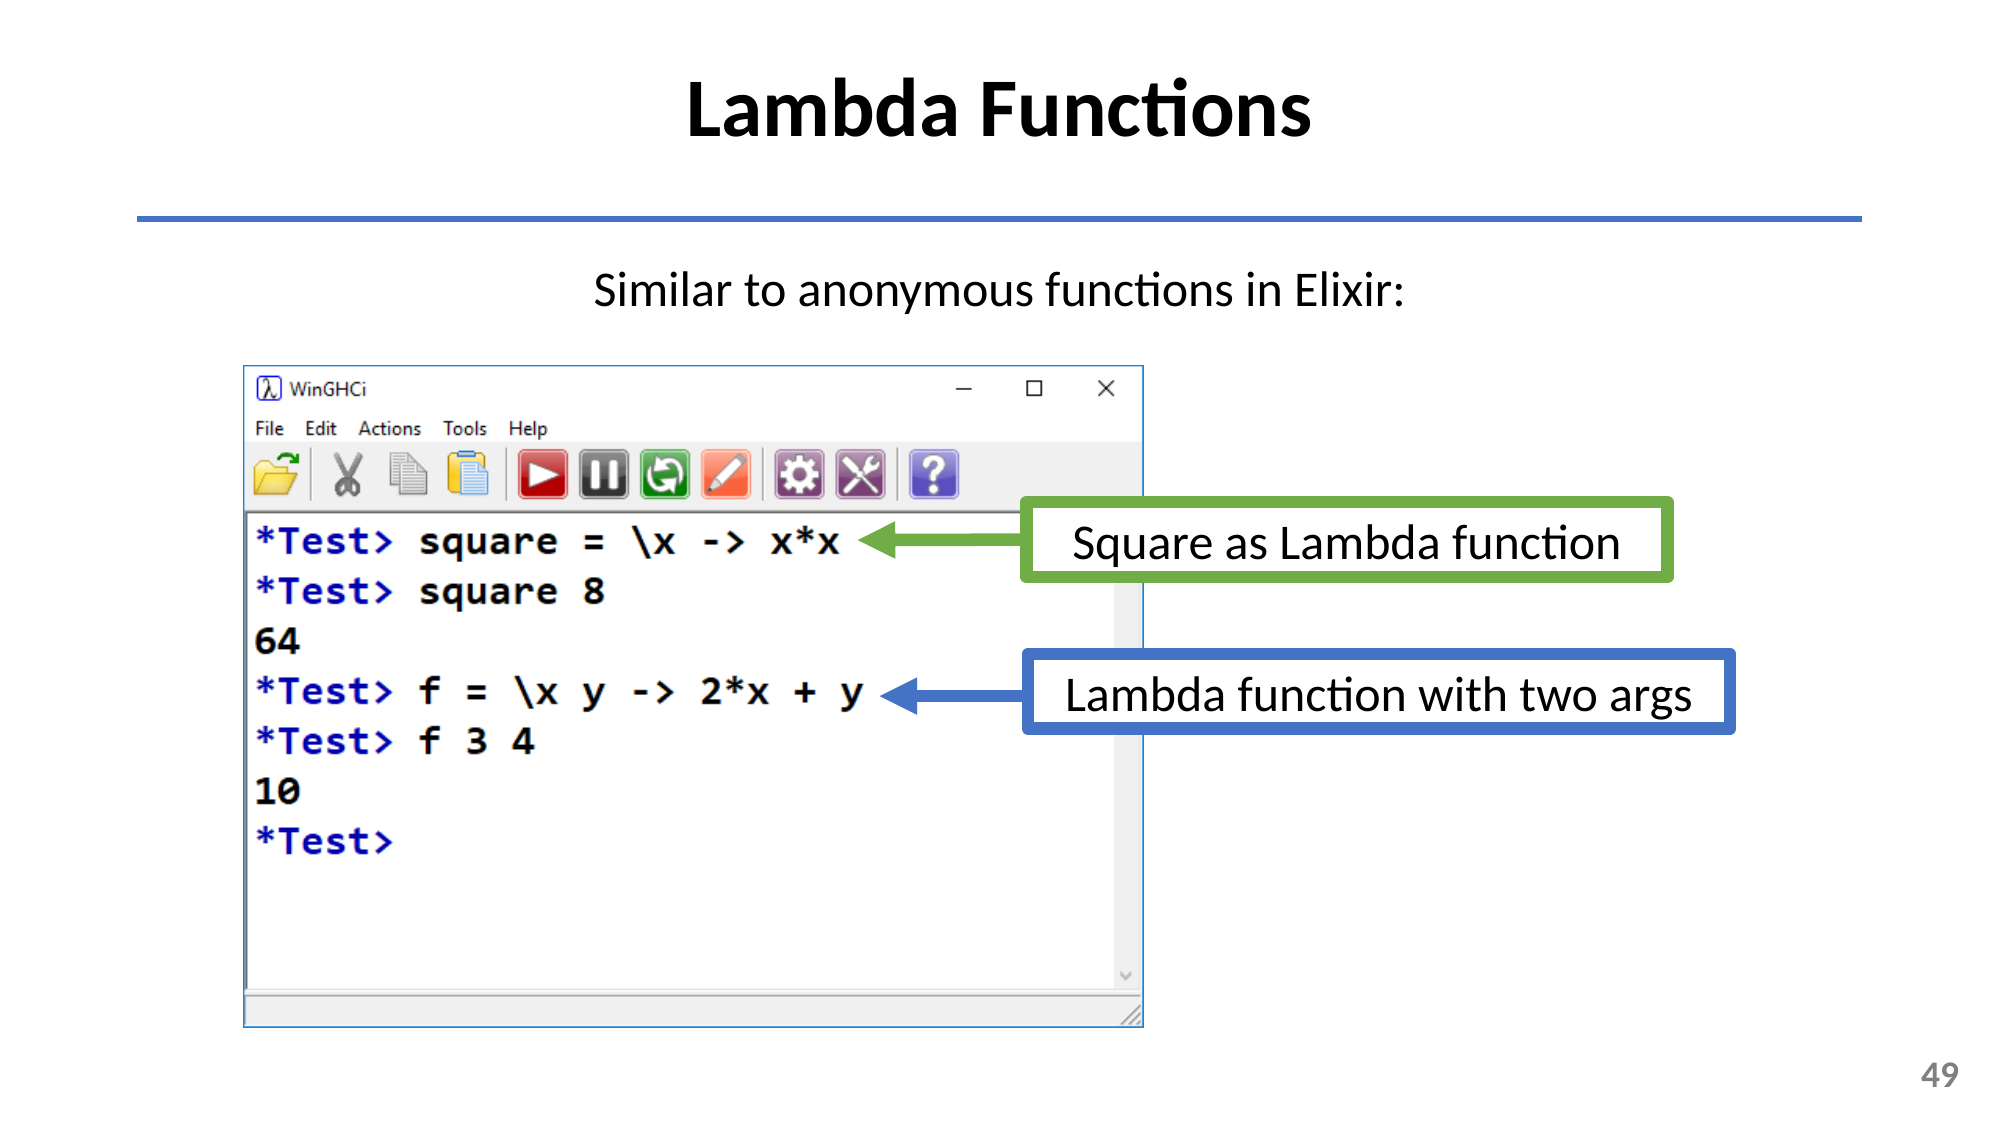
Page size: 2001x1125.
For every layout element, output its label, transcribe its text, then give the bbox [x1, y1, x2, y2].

slide_number 49 [1524, 1042, 1975, 1103]
text_box Similar to anonymous functions in Elixir: [454, 249, 1546, 324]
text_box Lambda function with two args [1144, 654, 1730, 729]
picture [243, 364, 1144, 1028]
text_box Square as Lambda function [1144, 502, 1668, 577]
text_box Lambda Functions [137, 1, 1863, 218]
